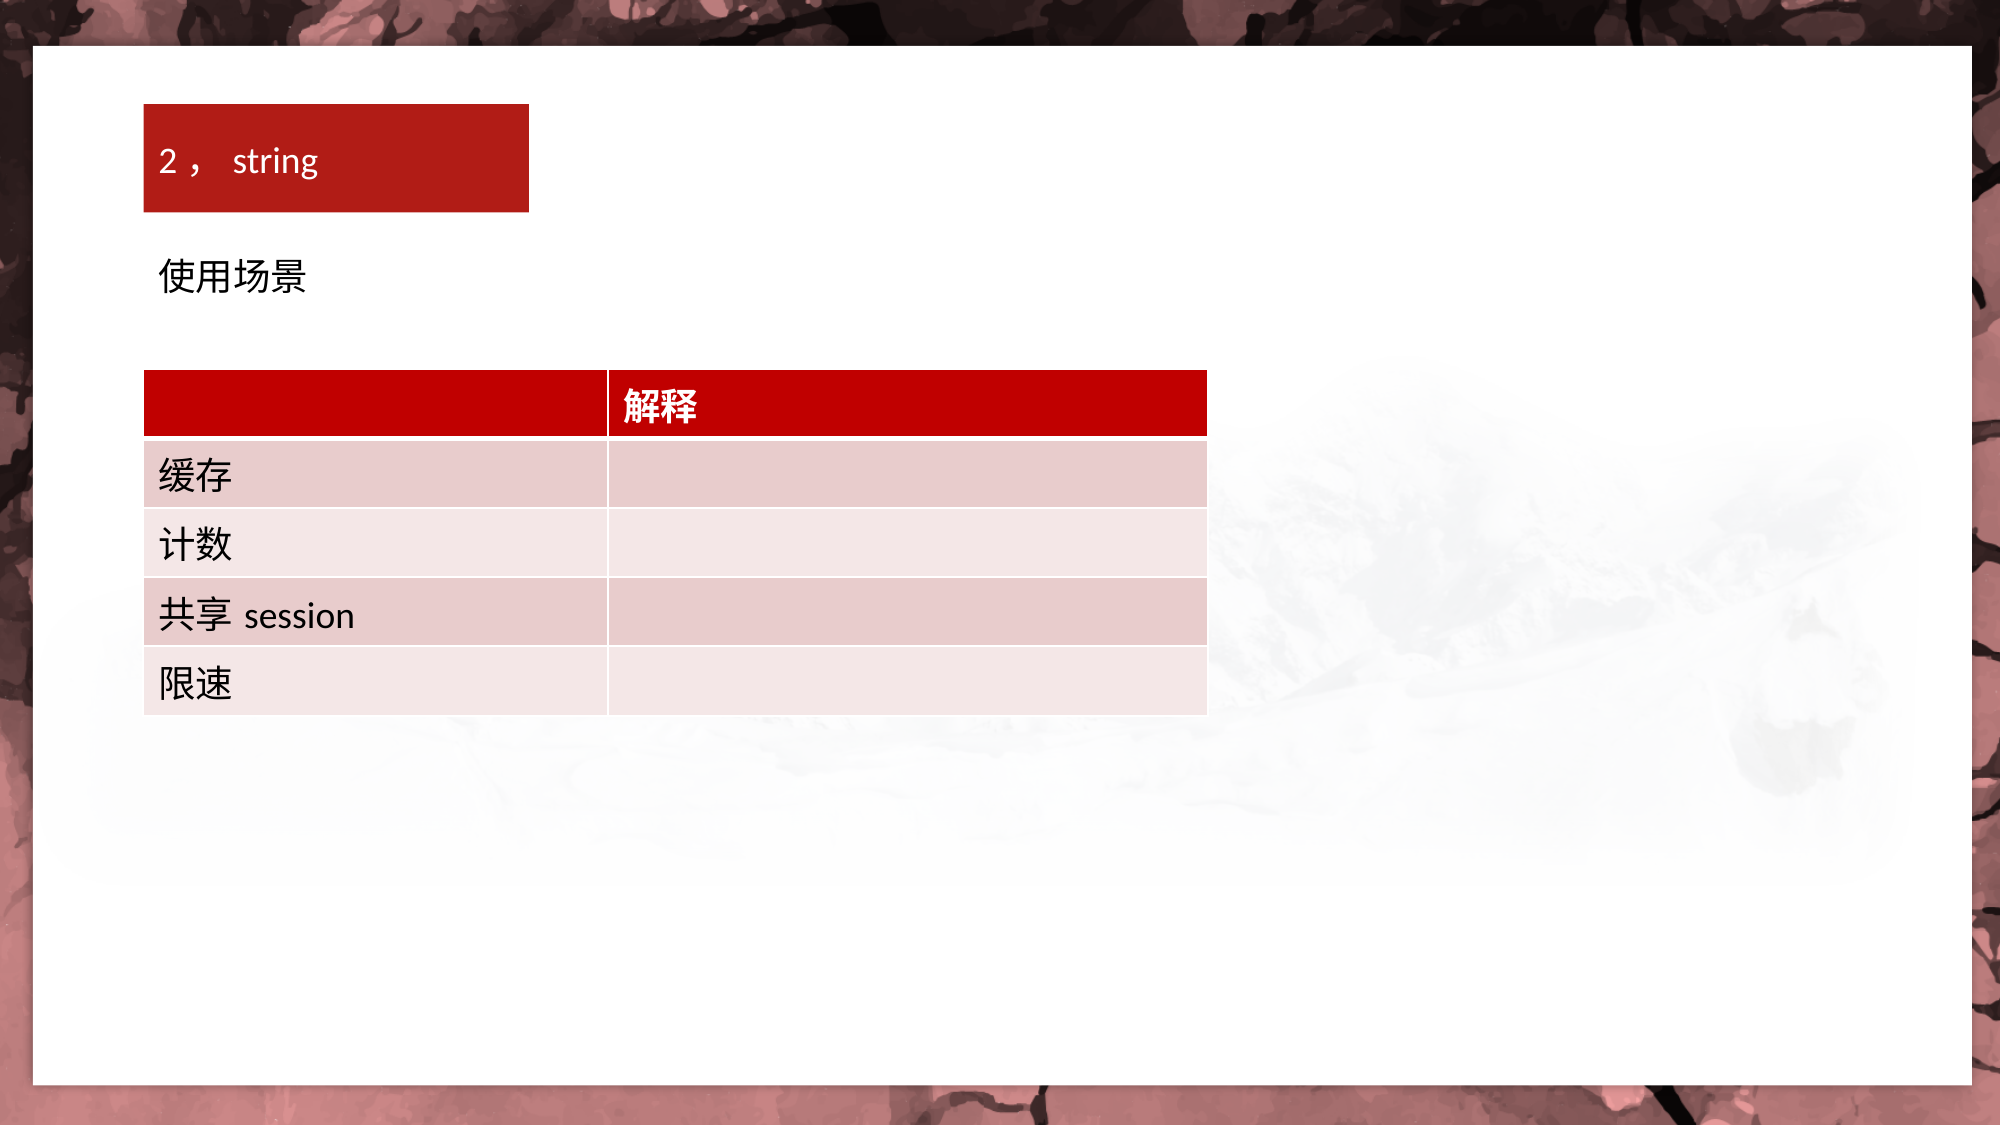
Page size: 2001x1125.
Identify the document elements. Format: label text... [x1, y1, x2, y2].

table_cell [609, 441, 1207, 507]
table_cell [609, 578, 1207, 645]
table_cell [609, 647, 1207, 715]
text_box 使用场景 [143, 245, 324, 306]
table_cell [609, 509, 1207, 576]
table_header [144, 370, 607, 436]
table_cell 共享session [144, 578, 607, 645]
table_cell 缓存 [144, 441, 607, 507]
table_header 解释 [609, 370, 1207, 436]
table_cell 限速 [144, 647, 607, 715]
table_cell 计数 [144, 509, 607, 576]
text_box 2，string [143, 104, 529, 213]
text_box [16, 325, 1984, 910]
